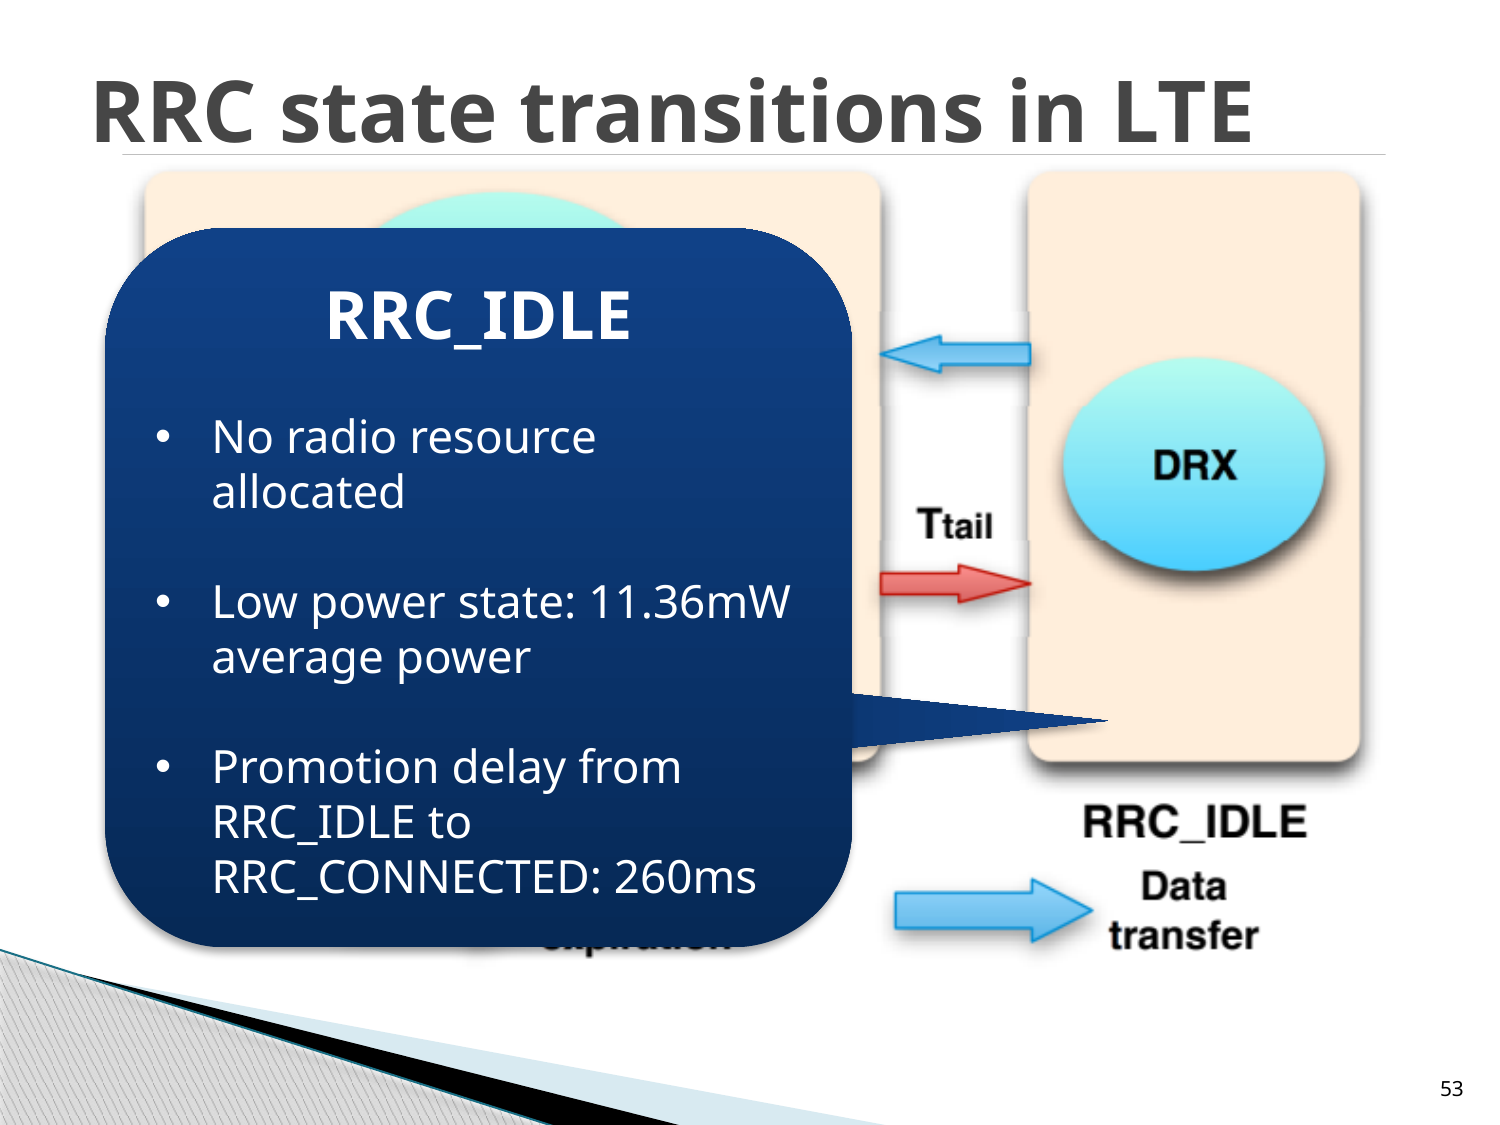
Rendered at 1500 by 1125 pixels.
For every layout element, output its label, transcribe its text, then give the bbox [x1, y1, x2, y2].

slide_number 53 [1418, 1051, 1479, 1112]
table_cell Gathered [105, 985, 542, 1125]
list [7, 153, 1500, 975]
title RRC state transitions in LTE [75, 45, 1425, 153]
